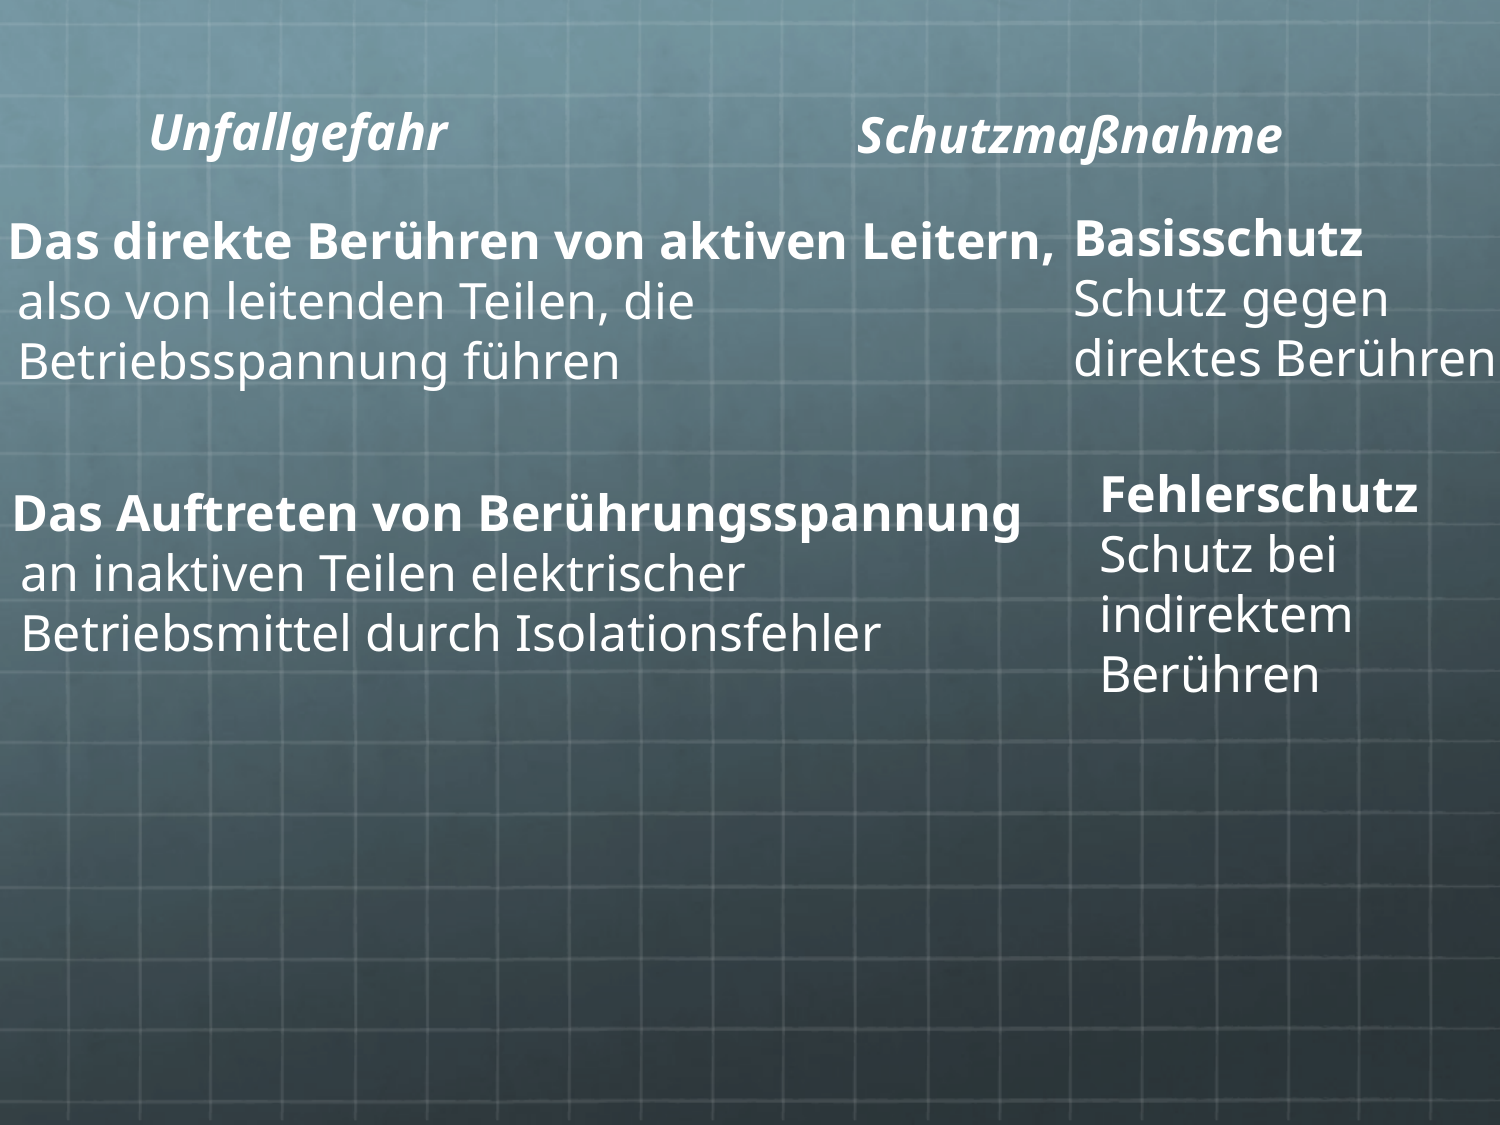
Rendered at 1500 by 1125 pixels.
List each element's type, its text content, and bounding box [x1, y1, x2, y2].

text_box Unfallgefahr [133, 92, 563, 202]
picture [0, 0, 1500, 202]
text_box Basisschutz Schutz gegen direktes Berühren [1058, 198, 1500, 454]
text_box Fehlerschutz Schutz bei indirektem Berühren [1084, 455, 1500, 770]
text_box 1. Das direkte Berühren von aktiven Leitern, also von leitenden Teilen, die Betriebsspannung führen [0, 202, 1071, 457]
text_box Schutzmaßnahme [843, 96, 1299, 202]
text_box 2. Das Auftreten von Berührungsspannung an inaktiven Teilen elektrischer Betriebsmittel durch Isolationsfehler [0, 473, 1039, 729]
picture [0, 454, 1500, 1125]
